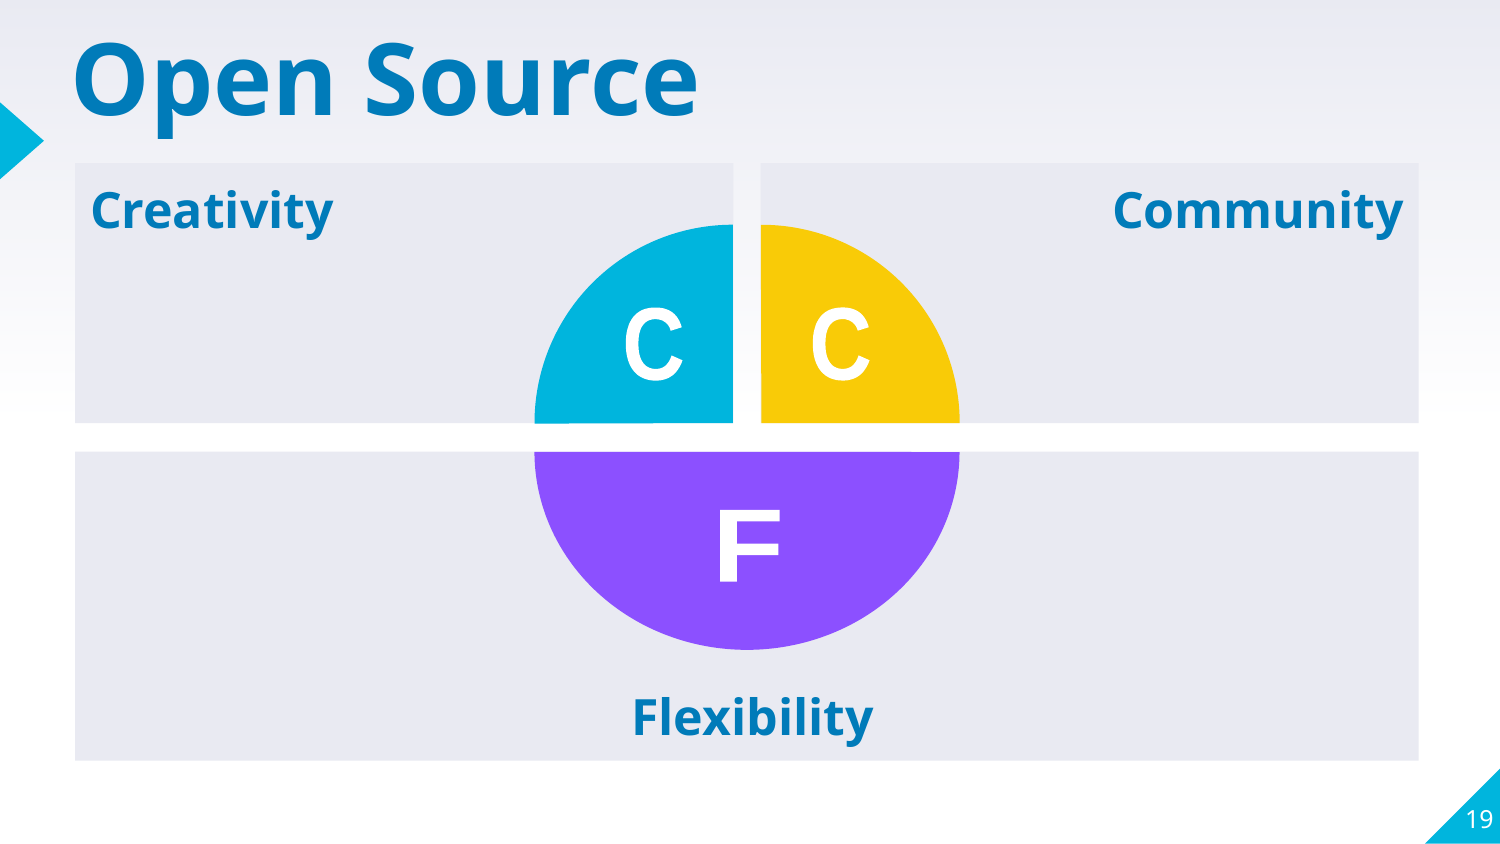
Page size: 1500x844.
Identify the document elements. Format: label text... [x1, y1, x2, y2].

text_box [760, 224, 960, 424]
title Open Source [70, 38, 996, 217]
text_box [534, 224, 733, 424]
text_box Flexibility [75, 451, 1419, 761]
text_box Community [760, 163, 1419, 424]
text_box Creativity [75, 163, 734, 424]
text_box [534, 451, 960, 650]
slide_number 19 [1418, 760, 1494, 838]
